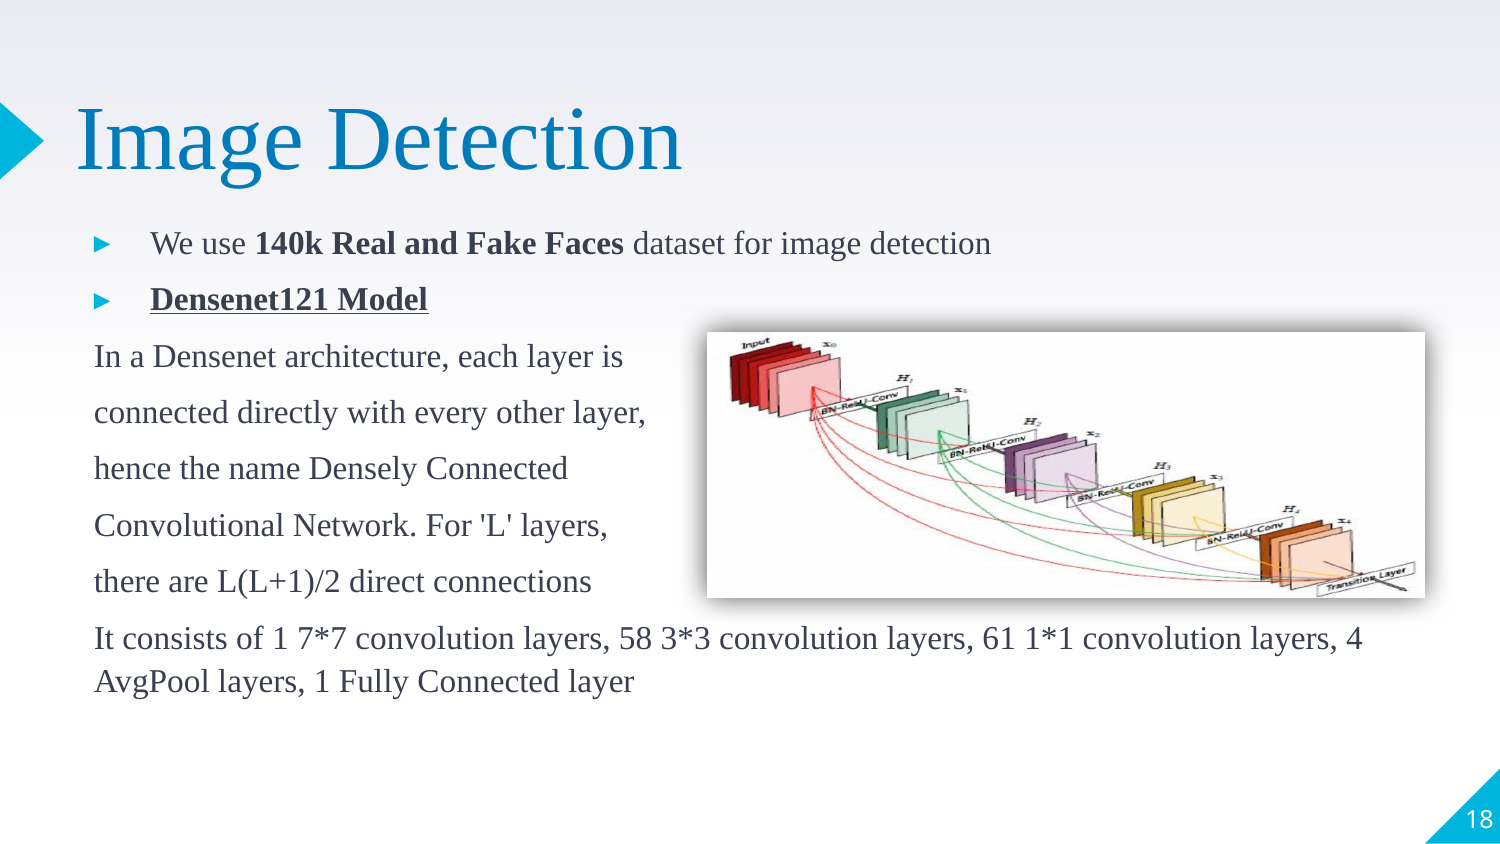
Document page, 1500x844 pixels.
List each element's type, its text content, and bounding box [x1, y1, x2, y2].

list We use 140k Real and Fake Faces dataset for image detection Densenet121 Model In a Densenet architecture, each layer is connected directly with every other layer, hence the name Densely Connected Convolutional Network. For 'L' layers, there are L(L+1)/2 direct connections It consists of 1 7*7 convolution layers, 58 3*3 convolution layers, 61 1*1 convolution layers, 4 AvgPool layers, 1 Fully Connected layer [75, 217, 1432, 761]
picture [707, 332, 1426, 599]
slide_number 18 [1418, 760, 1494, 838]
title Image Detection [75, 99, 1001, 192]
